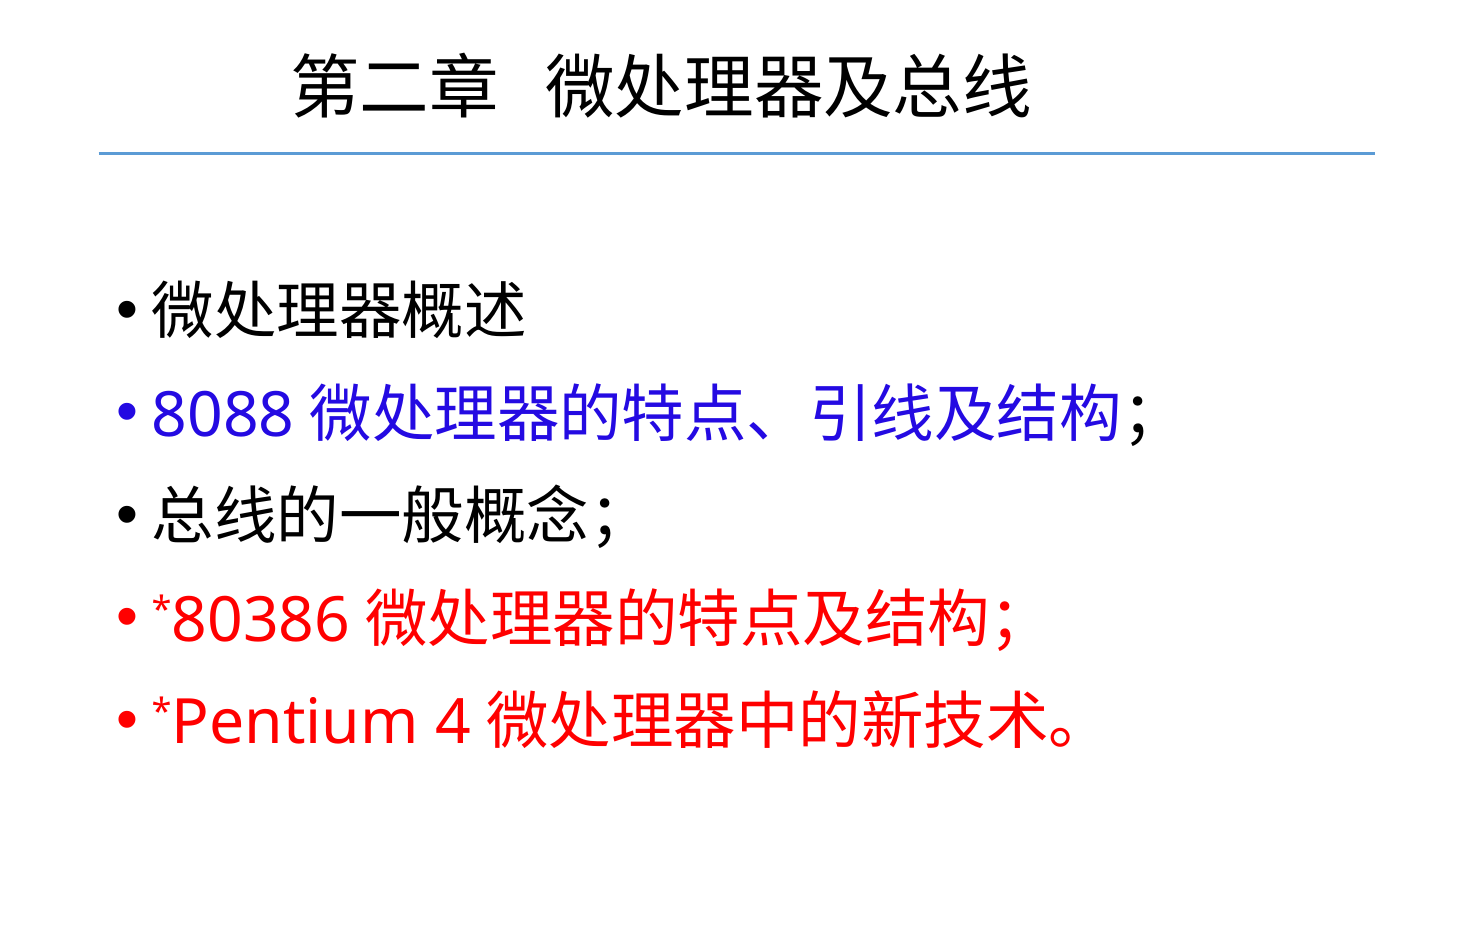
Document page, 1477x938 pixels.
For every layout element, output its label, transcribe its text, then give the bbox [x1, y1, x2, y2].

title 第二章 微处理器及总线 [275, 6, 1339, 163]
list 微处理器概述 8088微处理器的特点、引线及结构； 总线的一般概念； *80386微处理器的特点及结构； *Pentium 4微处理器中的新技术。 [101, 248, 1375, 844]
